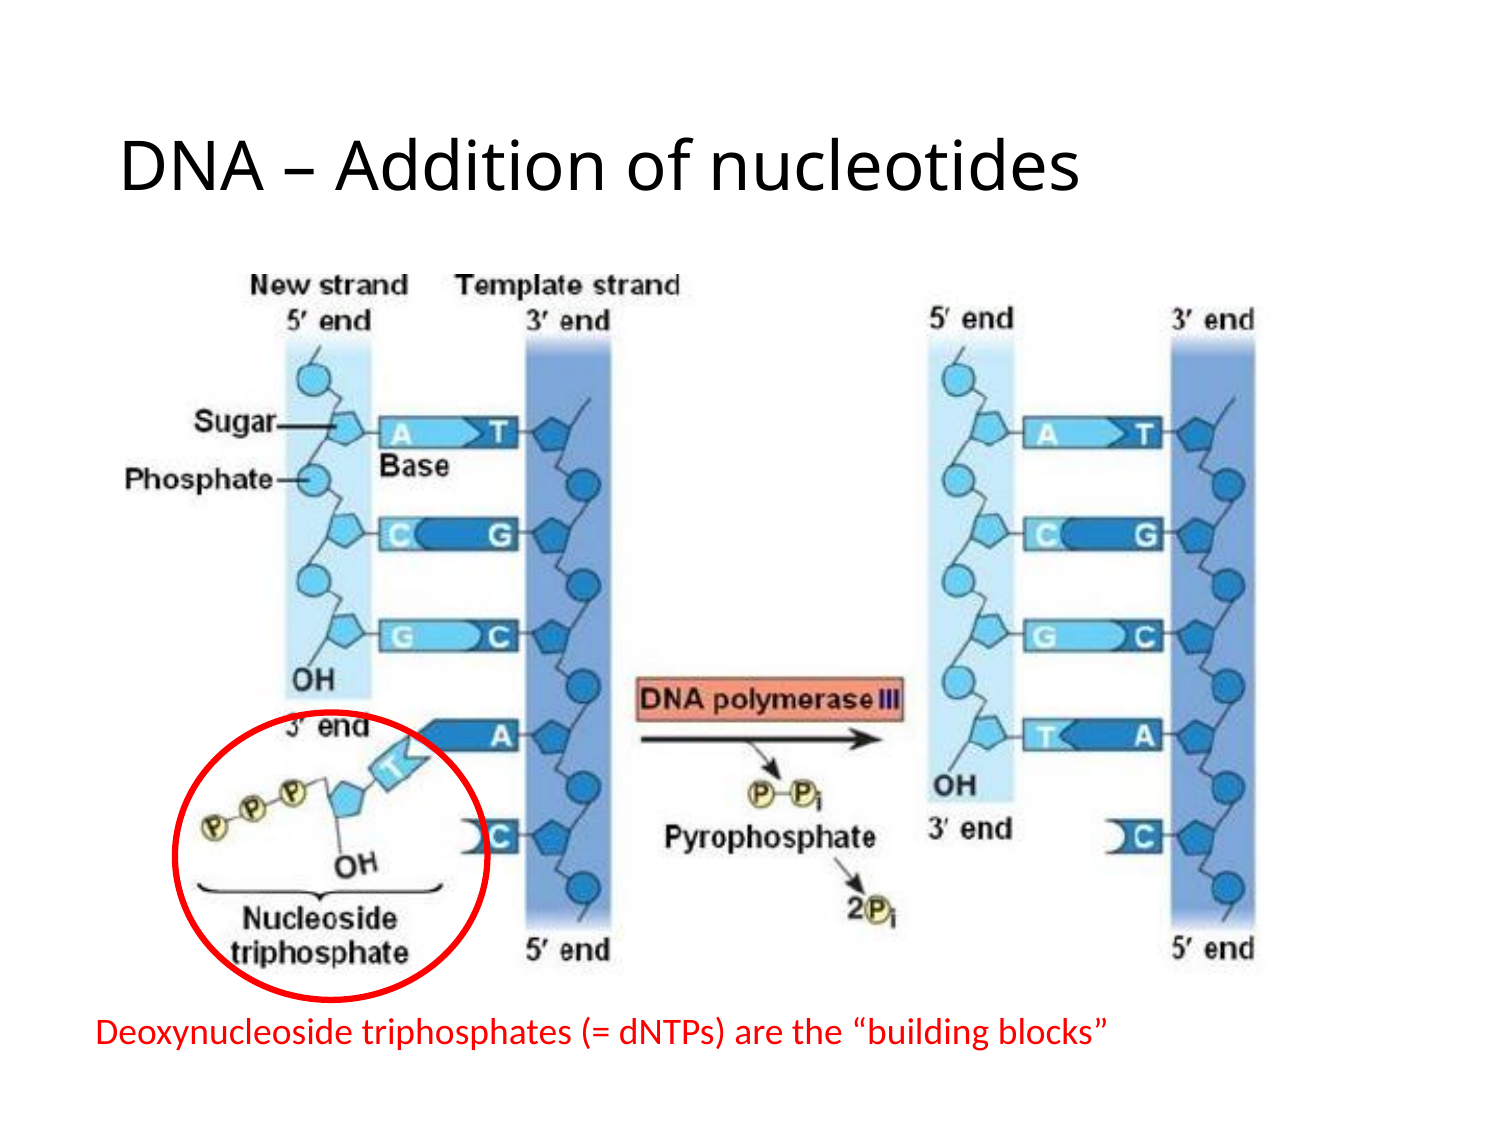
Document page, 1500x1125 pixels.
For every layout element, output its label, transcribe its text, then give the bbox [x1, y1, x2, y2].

text_box [261, 986, 401, 1001]
text_box Deoxynucleoside triphosphates (= dNTPs) are the “building blocks” [80, 999, 1125, 1060]
picture [124, 274, 1271, 986]
title DNA – Addition of nucleotides [103, 59, 1397, 278]
